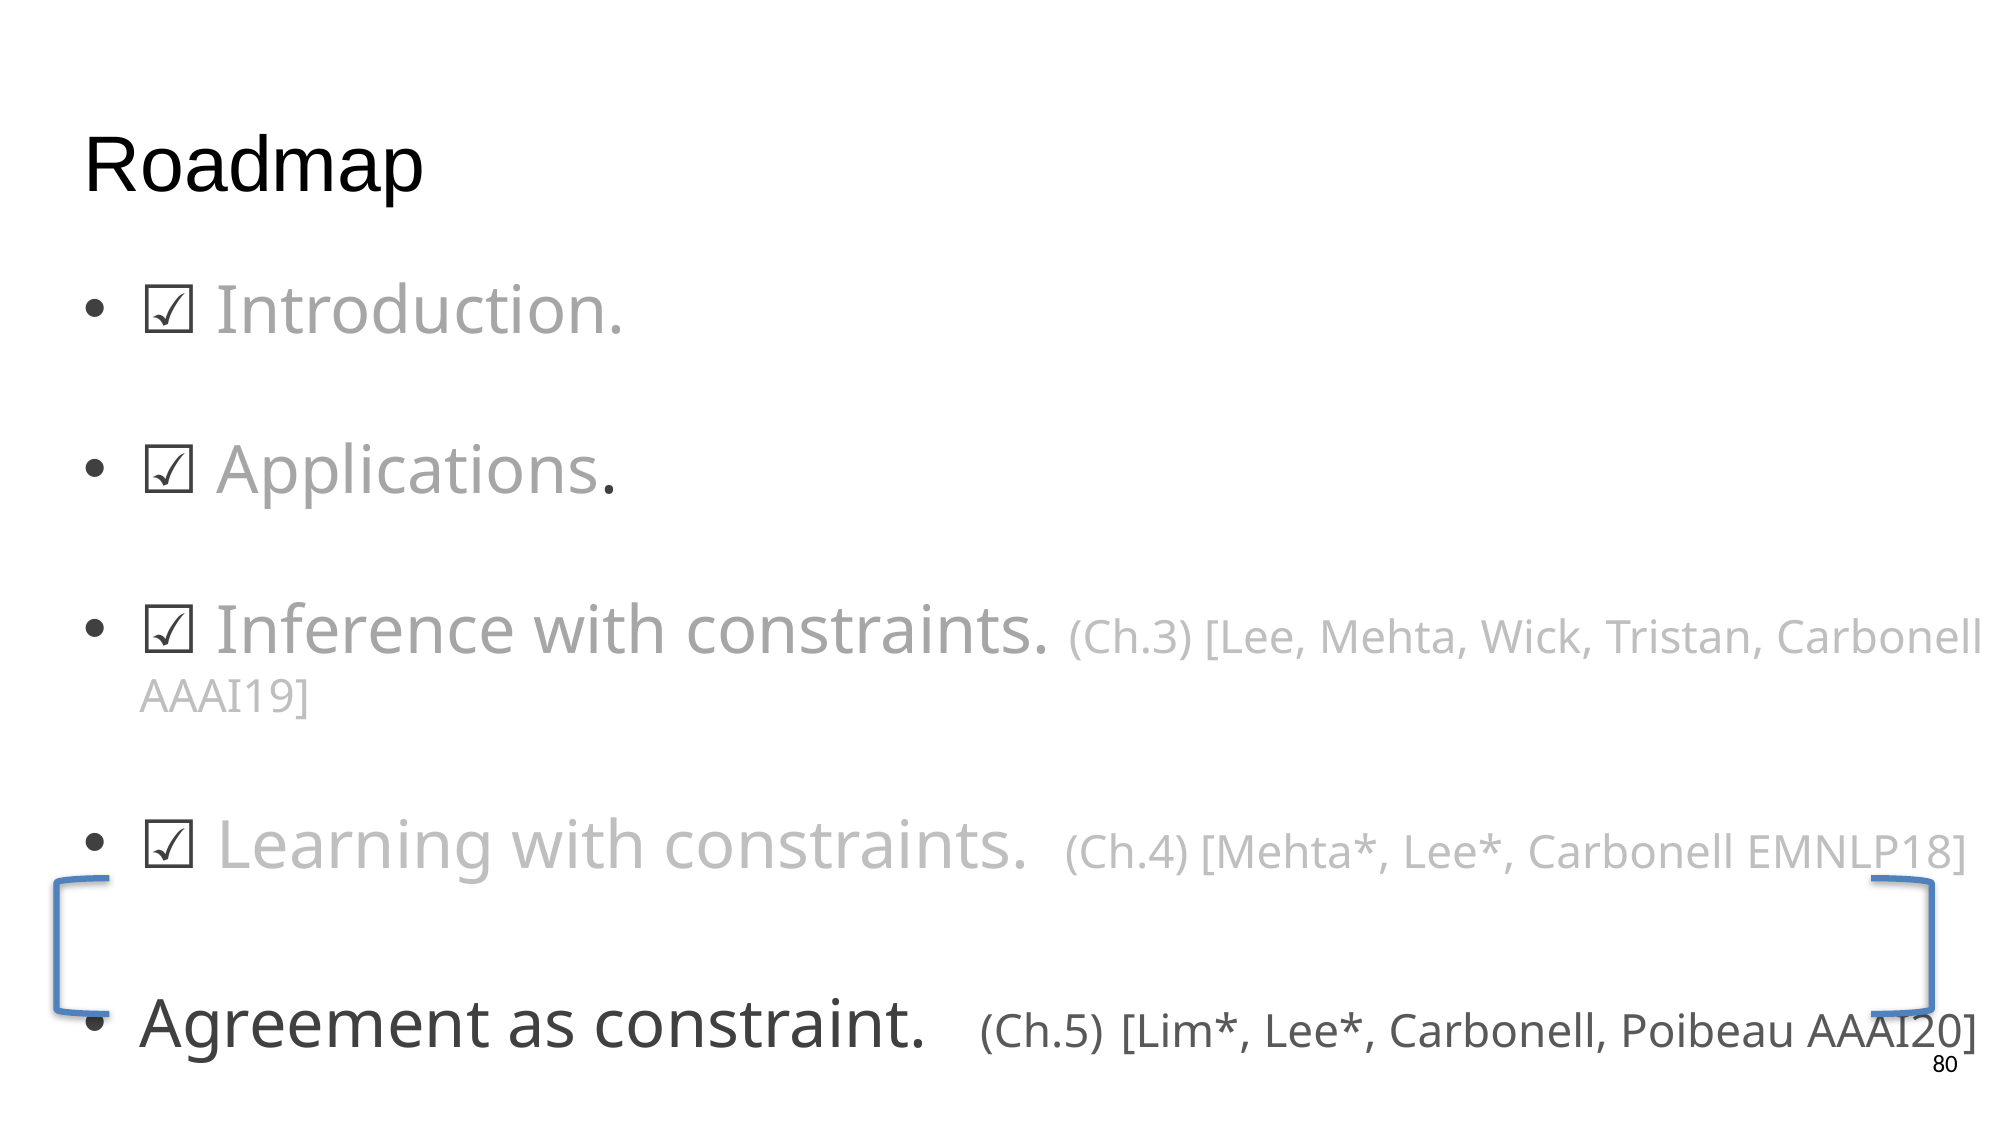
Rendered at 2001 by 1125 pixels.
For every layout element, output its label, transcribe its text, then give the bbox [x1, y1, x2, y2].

text_box [1871, 876, 1934, 1017]
text_box [54, 876, 110, 1017]
title Roadmap [68, 97, 1932, 223]
slide_number 79 [1853, 1019, 1974, 1106]
list ☑ Introduction. ☑ Applications. ☑ Inference with constraints. (Ch.3) [Lee, Mehta, Wick, Tristan, Carbonell AAAI19] ☑ Learning with constraints. (Ch.4) [Mehta*, Lee*, Carbonell EMNLP18] Agreement as constraint. (Ch.5) [Lim*, Lee*, Carbonell, Poibeau AAAI20] [68, 252, 2000, 1125]
